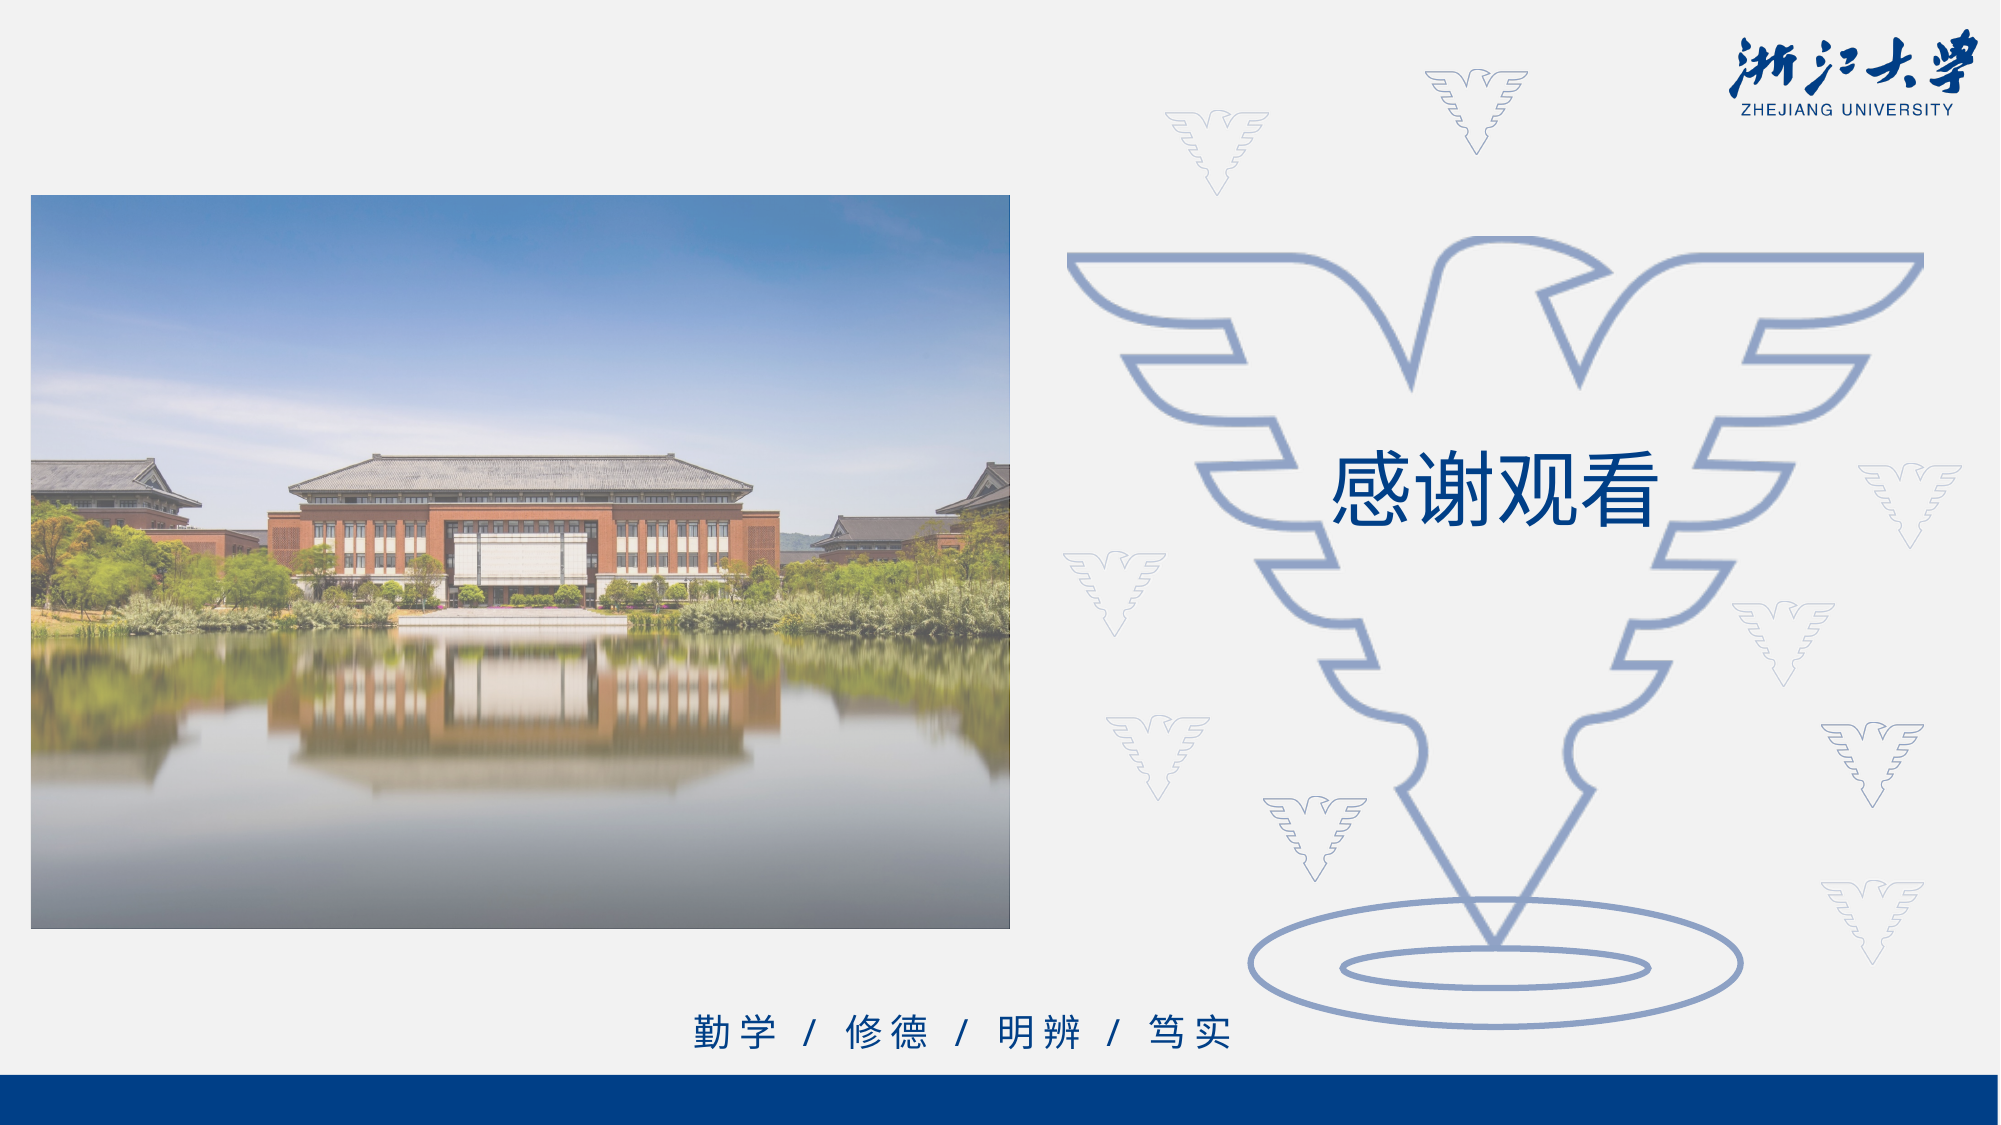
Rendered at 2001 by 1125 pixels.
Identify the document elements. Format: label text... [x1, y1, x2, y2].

picture [1425, 69, 1528, 155]
text_box 勤 学 / 修 德 / 明 辨 / 笃 实 [678, 1001, 1298, 1062]
text_box [1341, 948, 1650, 990]
text_box [1249, 948, 1742, 1028]
picture [1165, 110, 1269, 196]
picture [1729, 28, 1978, 116]
text_box [0, 1074, 1999, 1125]
picture [1063, 236, 1962, 966]
picture [31, 195, 1010, 929]
